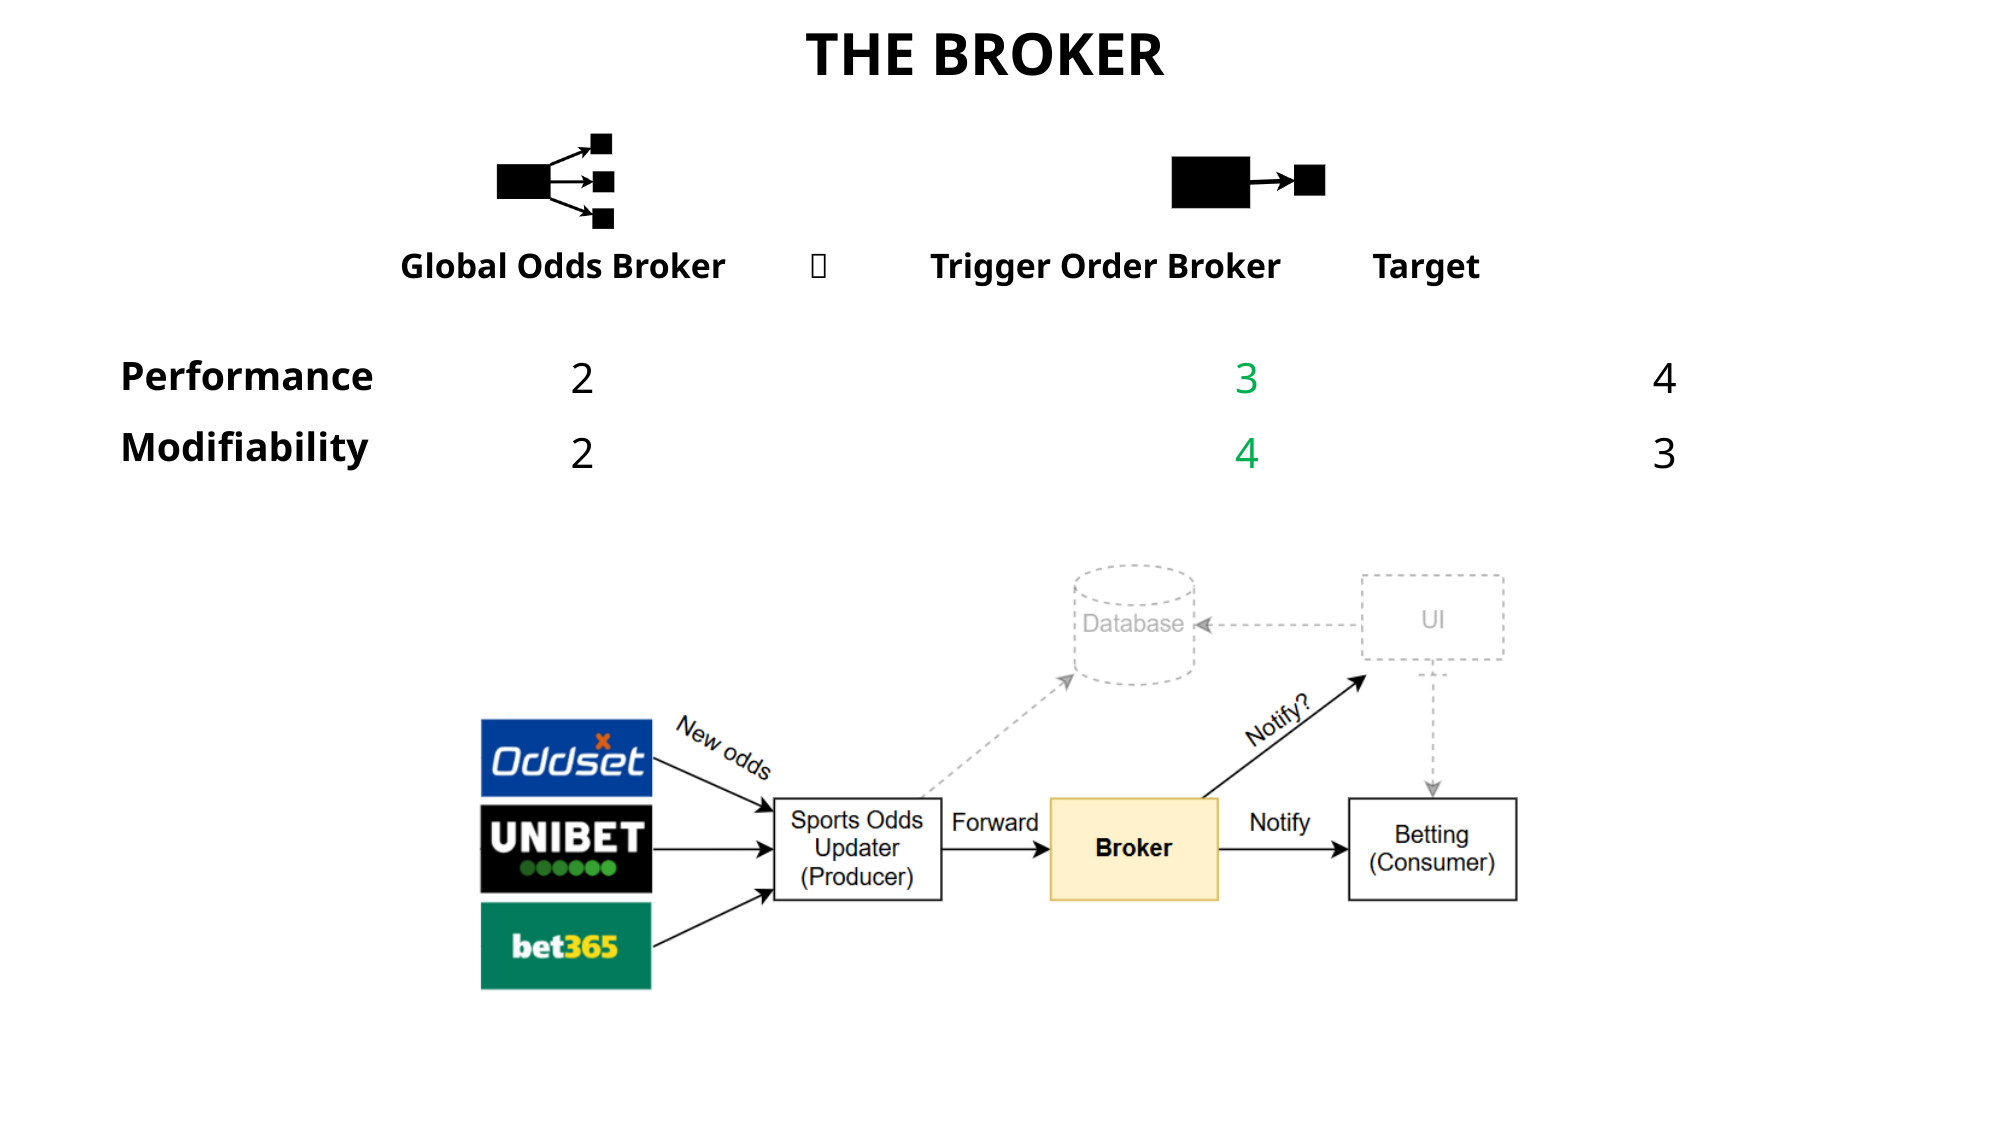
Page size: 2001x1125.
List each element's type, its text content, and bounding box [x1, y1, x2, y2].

list Global Odds Broker  Trigger Order Broker Target [385, 236, 1804, 319]
picture [1165, 148, 1331, 215]
title The broker [790, 14, 1210, 96]
picture [475, 556, 1524, 995]
picture [492, 129, 619, 229]
text_box 2 3 4 2 4 3 [555, 344, 1879, 502]
text_box Performance Modifiability [105, 344, 396, 502]
